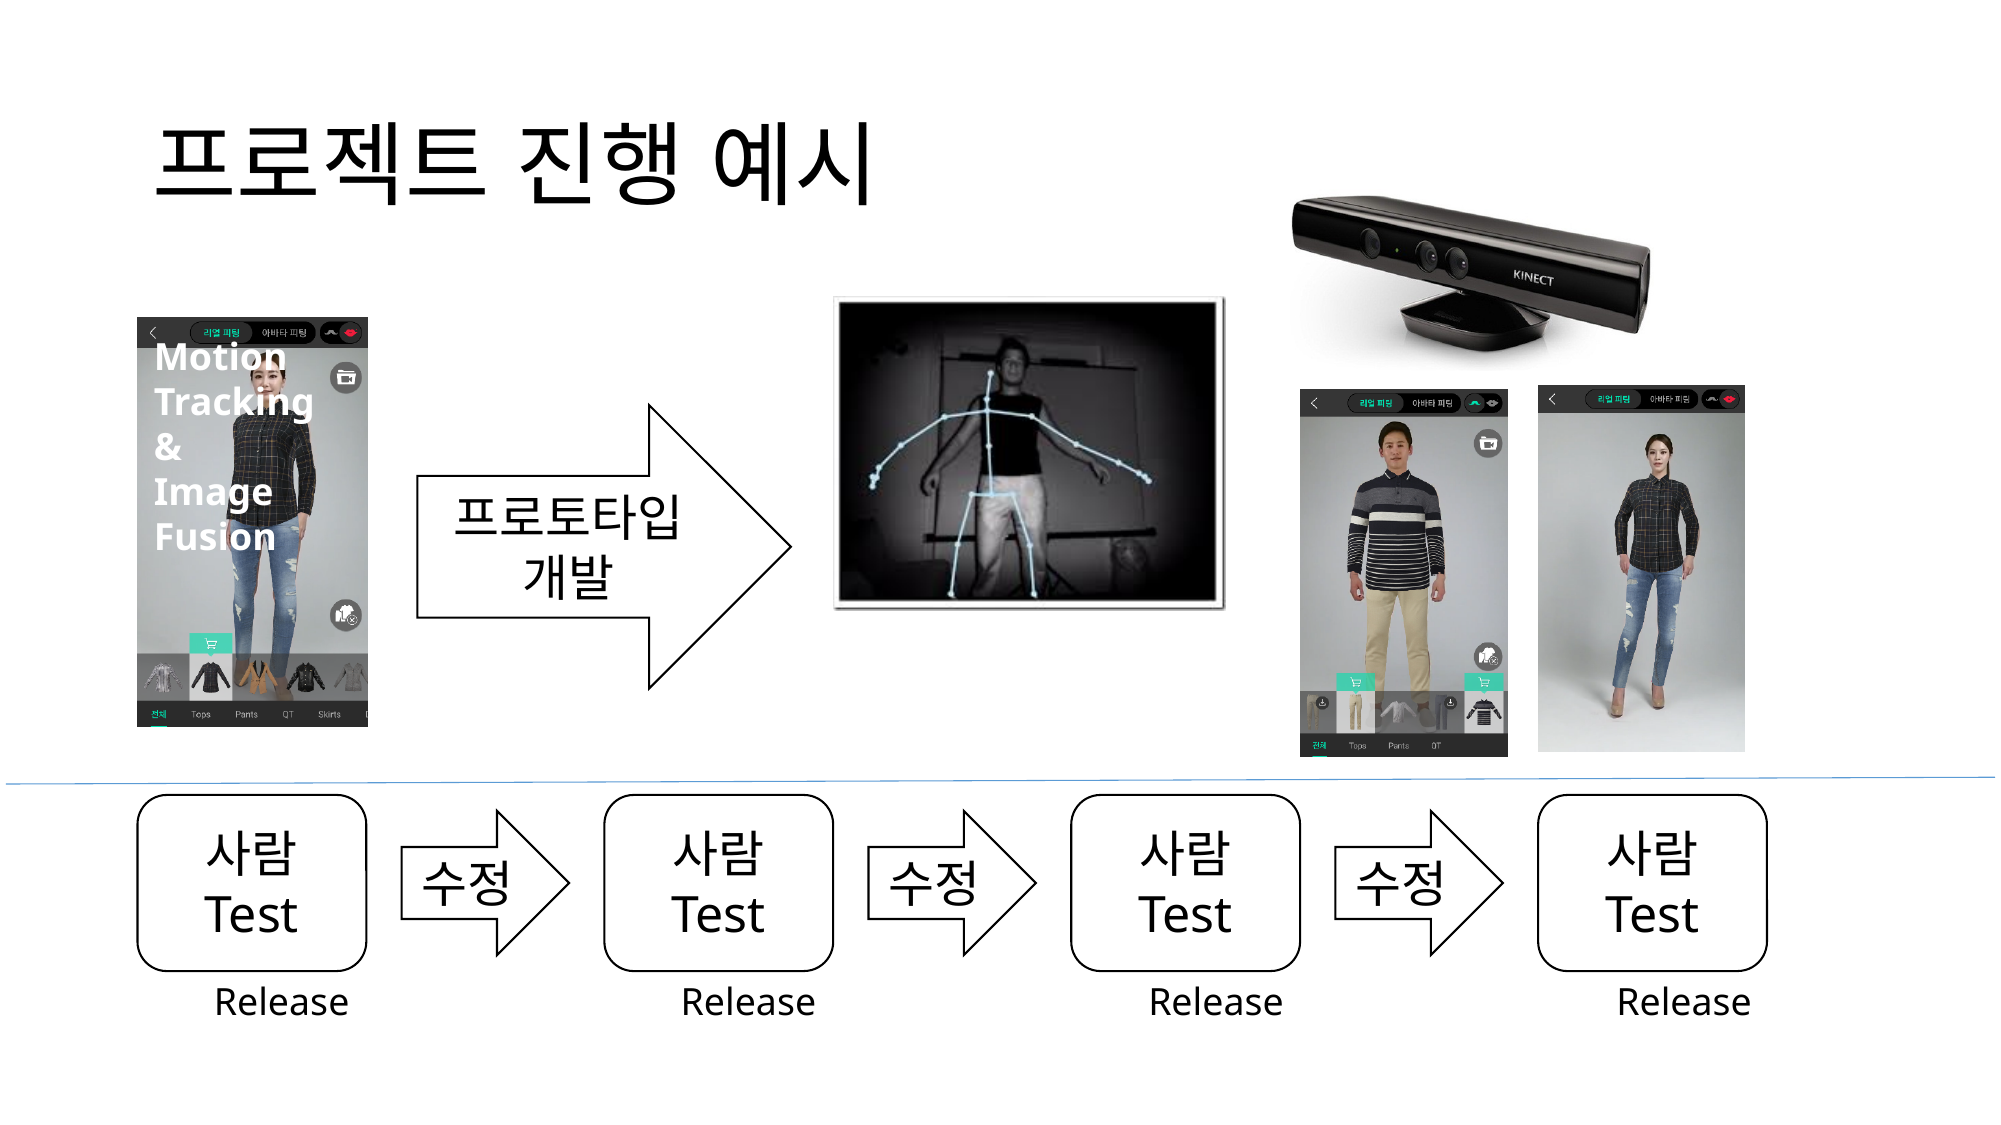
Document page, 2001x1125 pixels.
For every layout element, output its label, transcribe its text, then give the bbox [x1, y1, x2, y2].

text_box 사람 Test [136, 793, 368, 973]
text_box Release [665, 971, 953, 1031]
picture [1538, 385, 1745, 752]
picture [1290, 189, 1654, 371]
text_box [137, 317, 368, 727]
text_box 수정 [400, 808, 571, 958]
text_box Release [1133, 971, 1420, 1031]
text_box 수정 [1334, 808, 1505, 958]
text_box 사람 Test [1537, 793, 1769, 973]
picture [833, 296, 1226, 611]
text_box Release [1601, 971, 1888, 1031]
text_box Release [199, 971, 486, 1031]
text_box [5, 777, 1995, 784]
picture [1300, 389, 1508, 758]
text_box 수정 [867, 808, 1038, 958]
text_box 사람 Test [1070, 793, 1302, 973]
text_box 사람 Test [603, 793, 835, 973]
text_box 프로토타입 개발 [416, 402, 793, 692]
title 프로젝트 진행 예시 [137, 59, 1863, 278]
